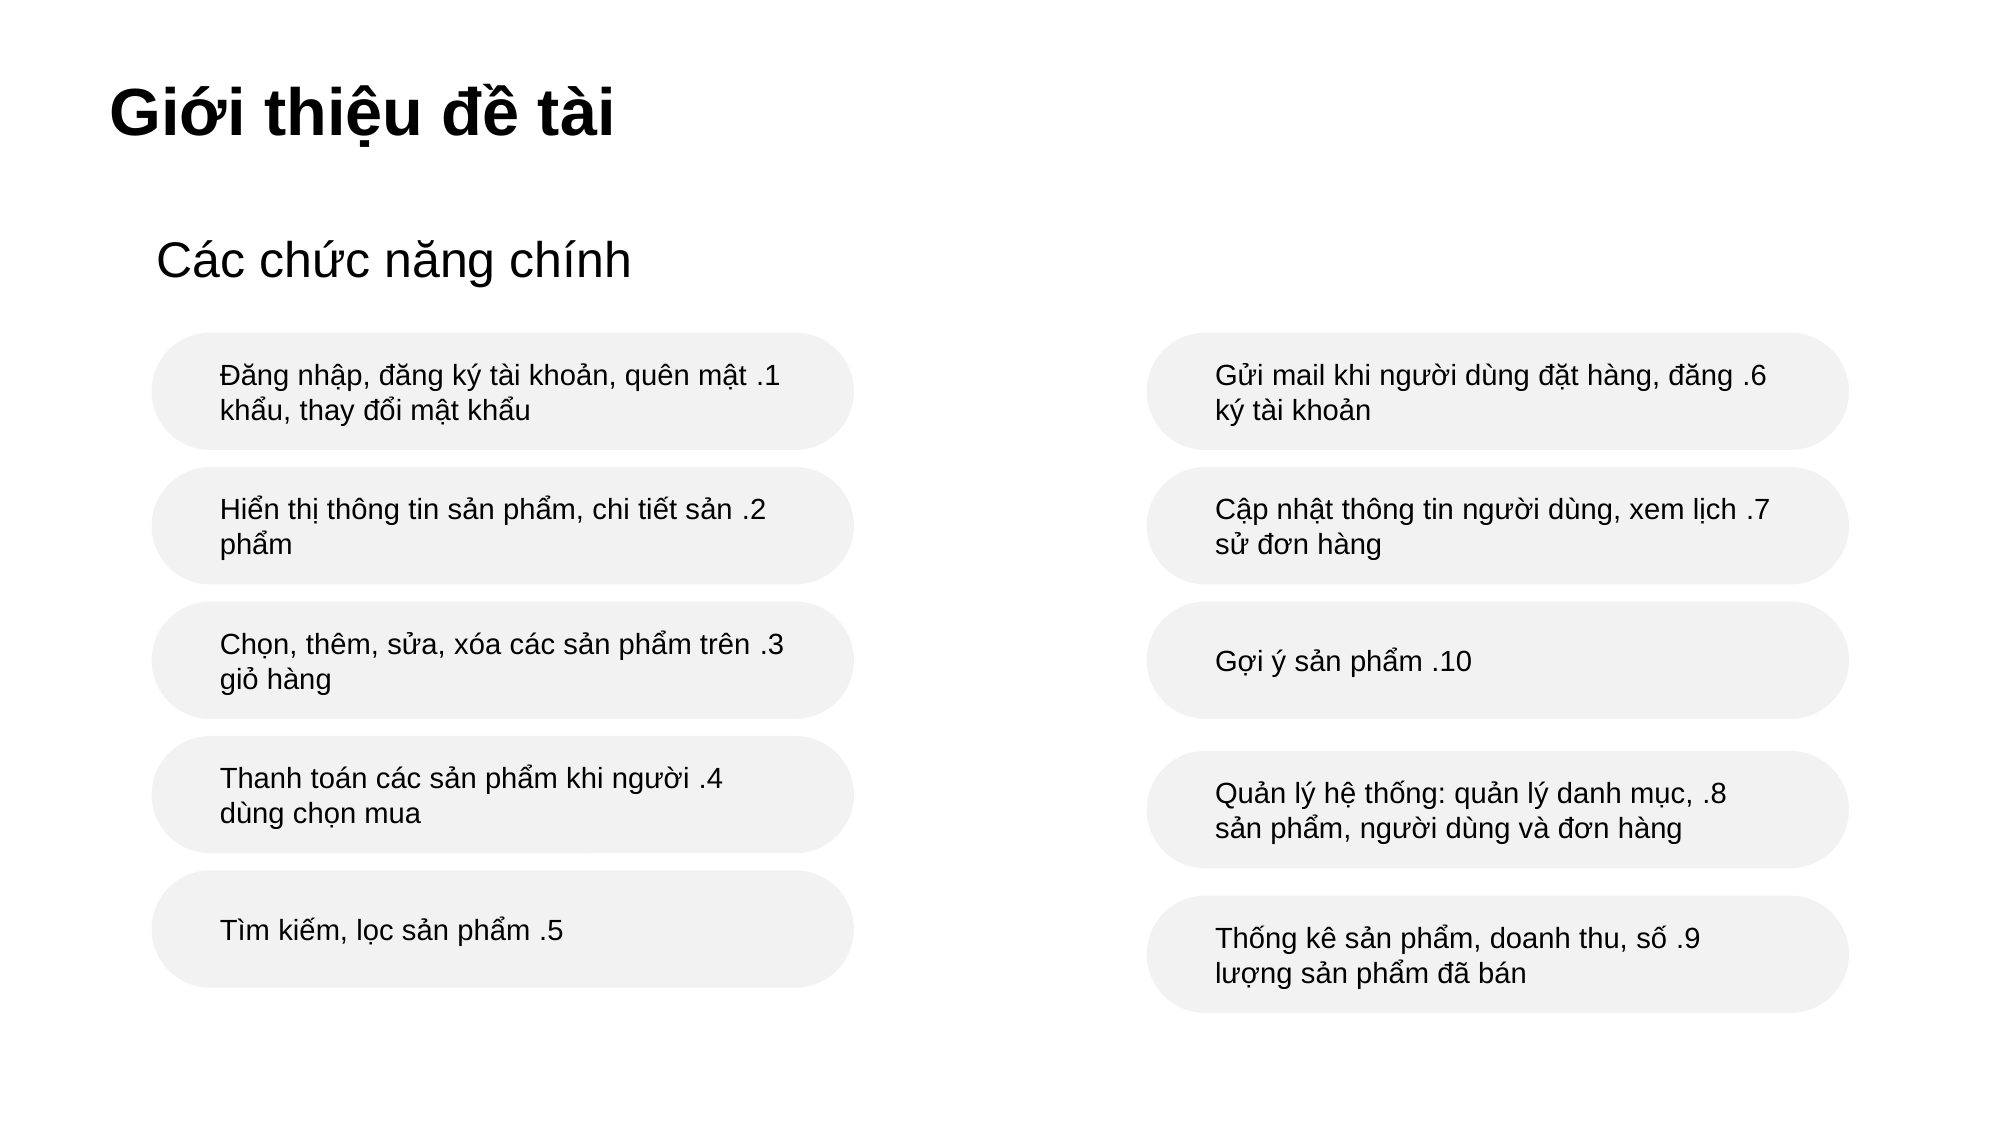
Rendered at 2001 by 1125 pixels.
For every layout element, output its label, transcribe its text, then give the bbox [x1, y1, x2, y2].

text_box Các chức năng chính [124, 189, 1849, 295]
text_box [1146, 601, 1850, 720]
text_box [1146, 895, 1850, 1014]
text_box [151, 870, 855, 988]
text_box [151, 466, 855, 585]
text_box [1146, 332, 1850, 451]
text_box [151, 601, 855, 720]
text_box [1146, 750, 1850, 869]
text_box Giới thiệu đề tài [109, 47, 1834, 158]
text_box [151, 735, 855, 854]
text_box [1146, 466, 1850, 585]
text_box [151, 332, 855, 451]
